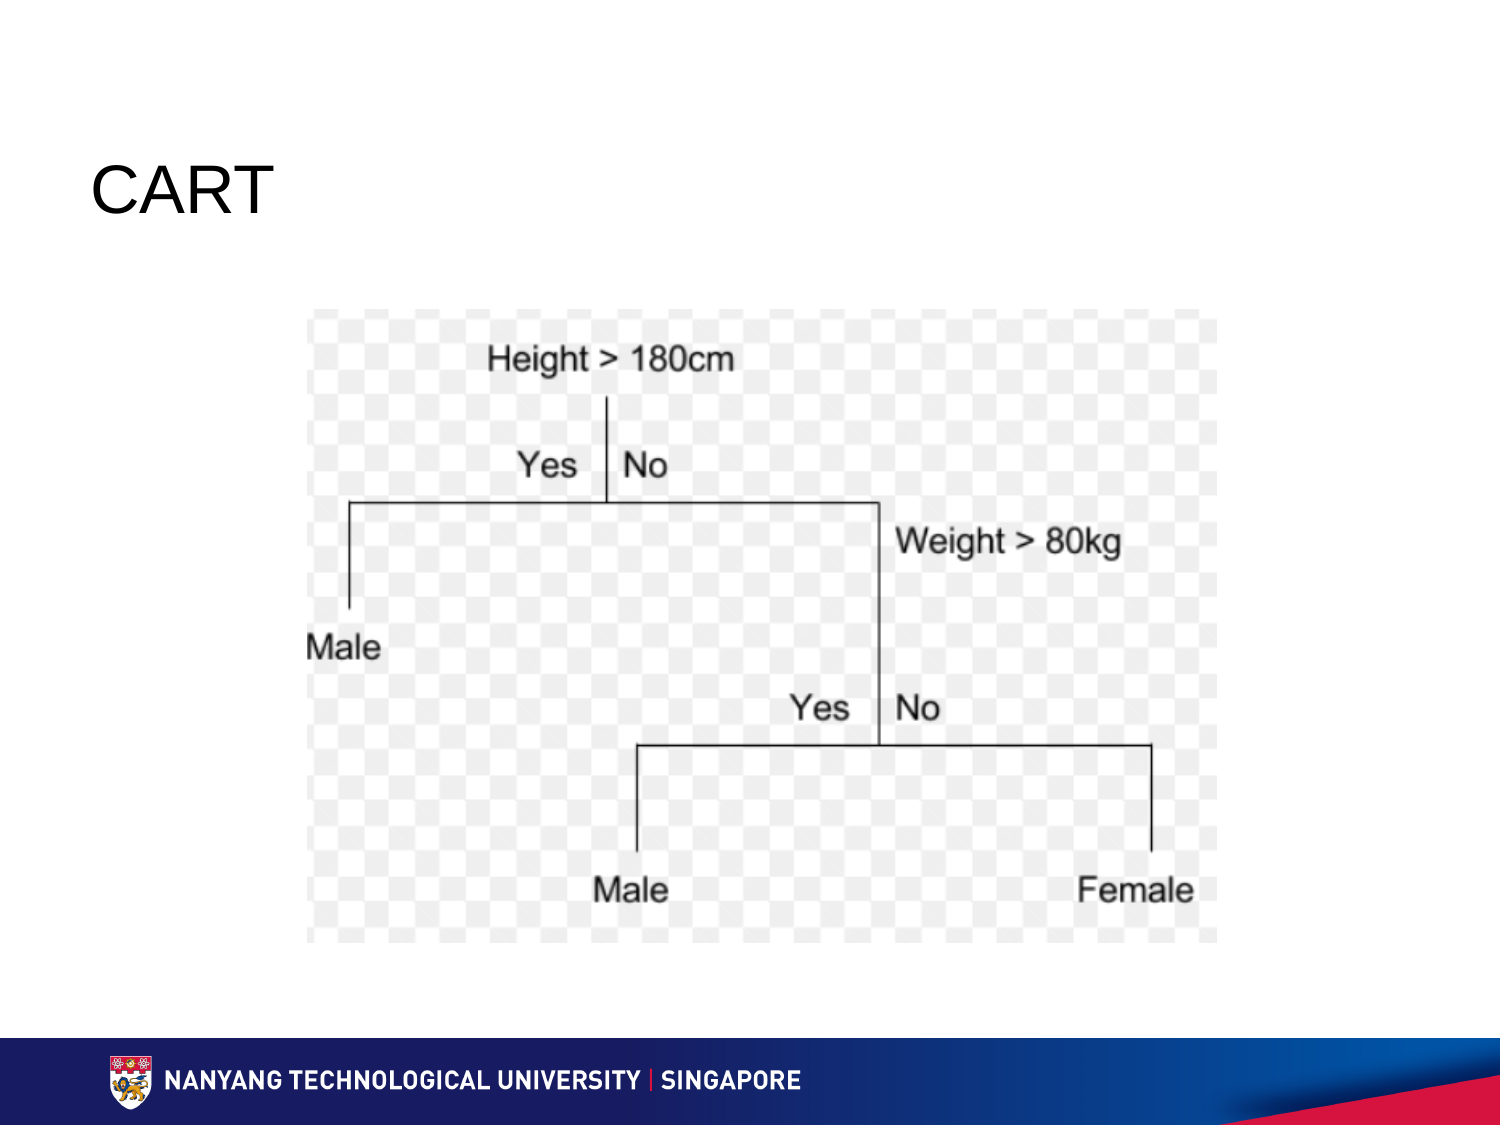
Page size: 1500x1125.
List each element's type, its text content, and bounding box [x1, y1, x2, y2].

picture [307, 309, 1218, 943]
picture [0, 1038, 1500, 1125]
title CART [75, 92, 1425, 280]
